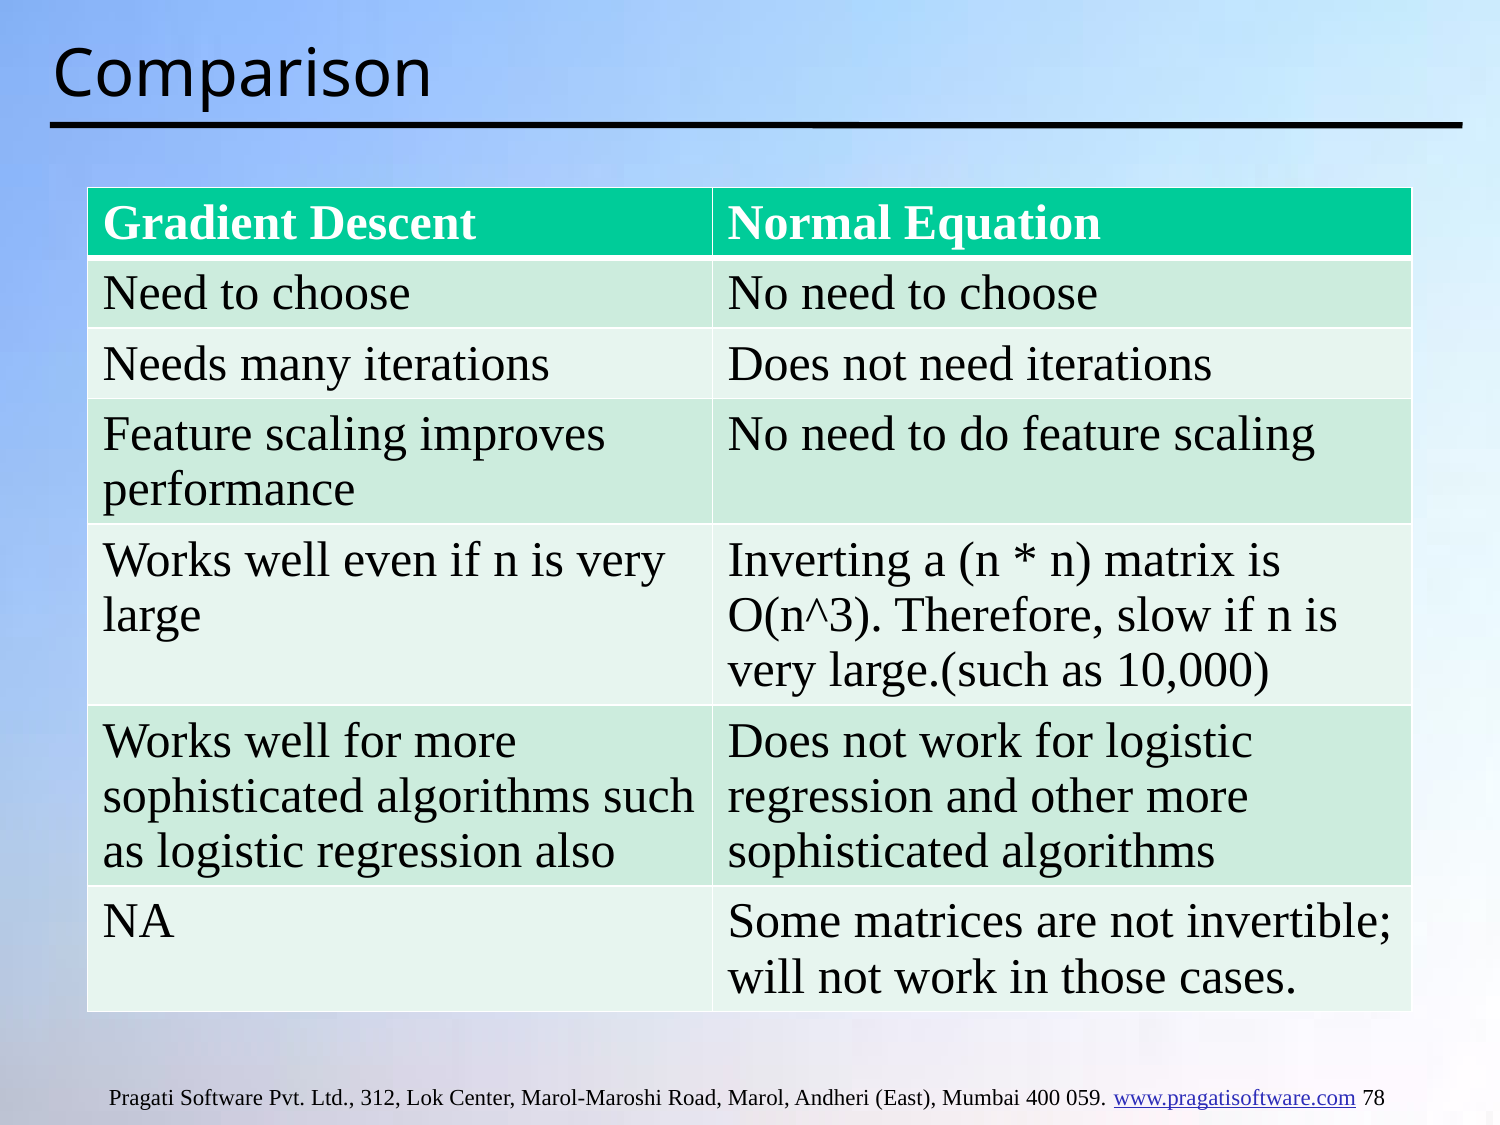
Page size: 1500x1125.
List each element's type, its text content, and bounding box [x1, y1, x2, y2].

picture [0, 0, 1500, 1125]
title Comparison [37, 0, 1462, 137]
